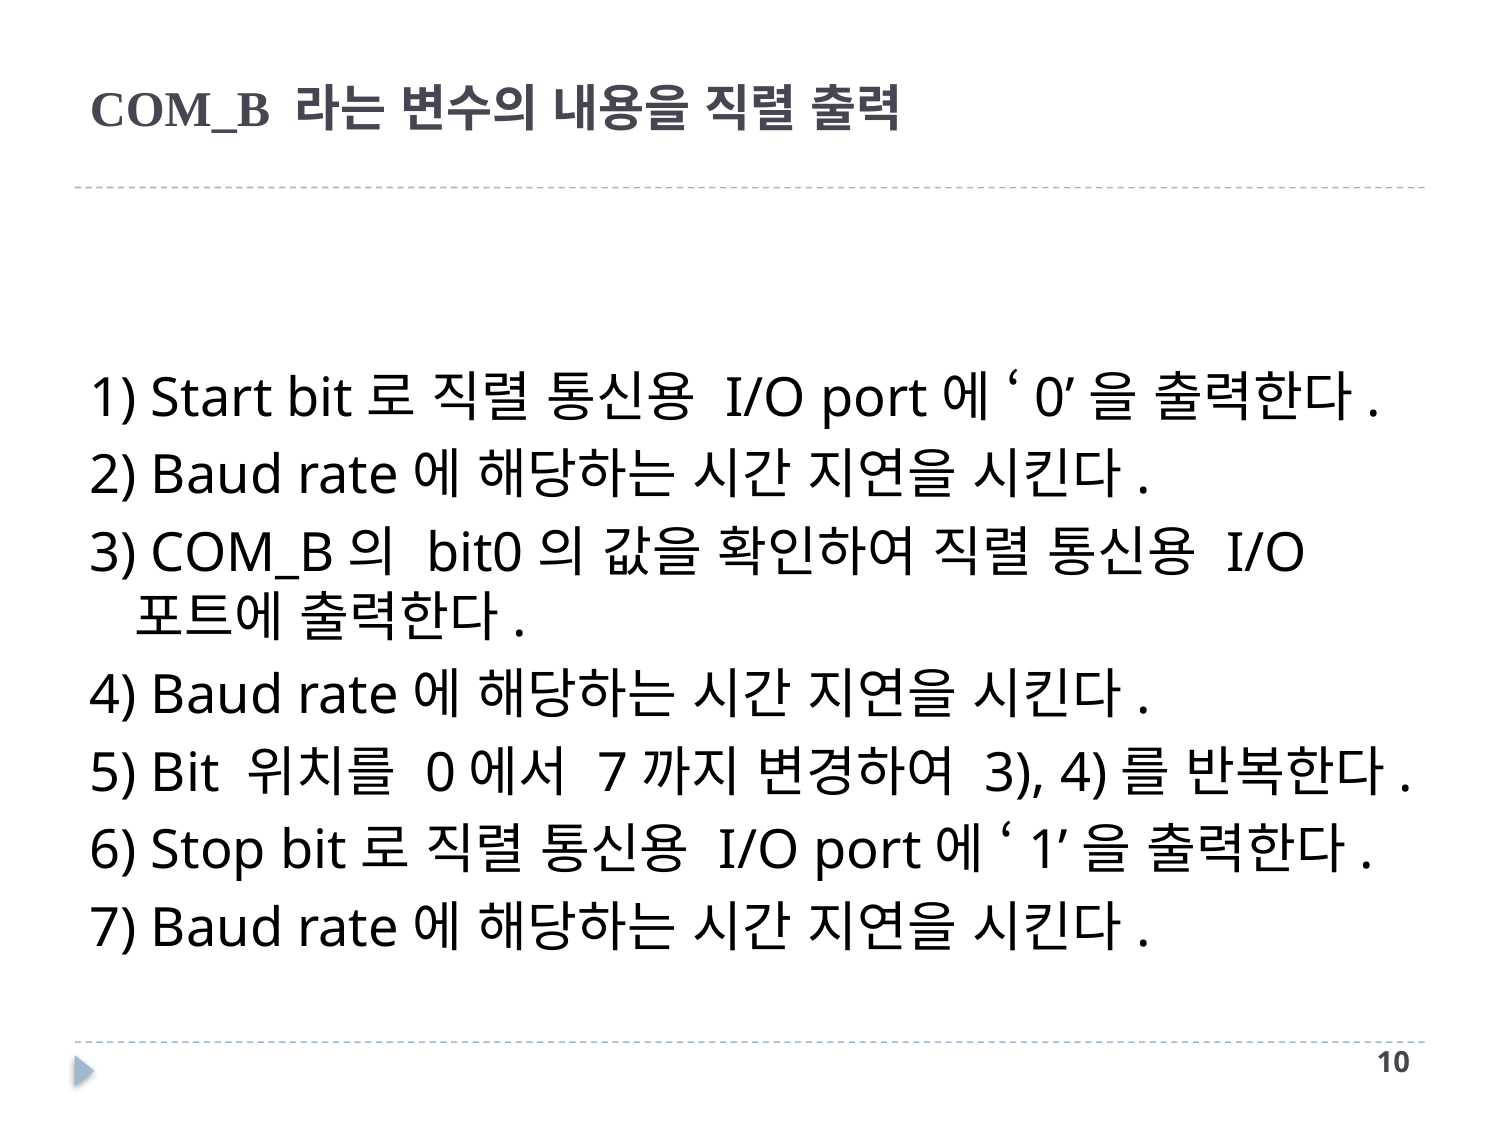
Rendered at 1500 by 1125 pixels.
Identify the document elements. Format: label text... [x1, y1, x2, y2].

title COM_B 라는 변수의 내용을 직렬 출력 [75, 24, 1425, 188]
list 1) Start bit로 직렬 통신용 I/O port에 ‘0’을 출력한다. 2) Baud rate에 해당하는 시간 지연을 시킨다. 3) COM_B의 bit0의 값을 확인하여 직렬 통신용 I/O 포트에 출력한다. 4) Baud rate에 해당하는 시간 지연을 시킨다. 5) Bit 위치를 0에서 7까지 변경하여 3), 4)를 반복한다. 6) Stop bit로 직렬 통신용 I/O port에 ‘1’을 출력한다. 7) Baud rate에 해당하는 시간 지연을 시킨다. [75, 200, 1425, 1006]
slide_number 9 [1074, 1024, 1425, 1103]
